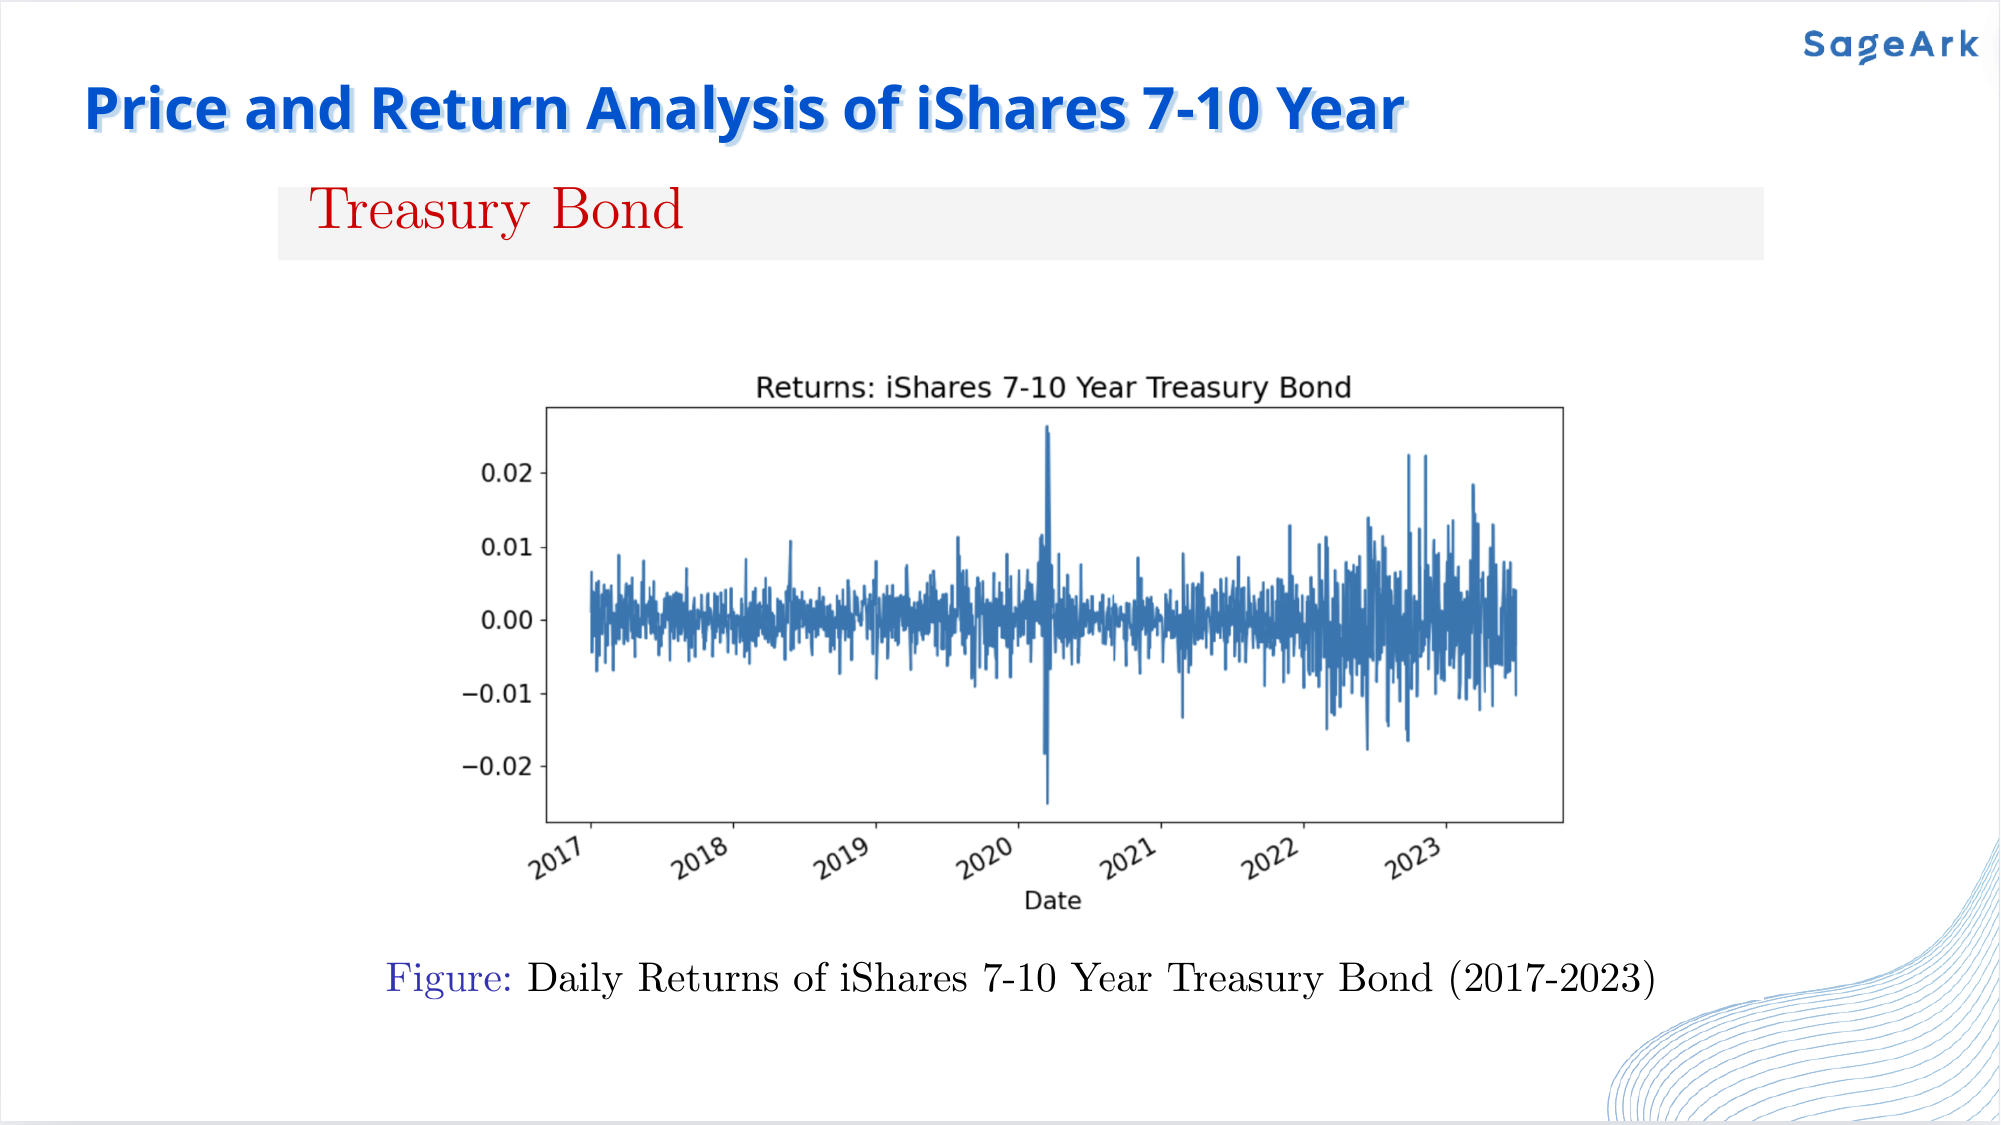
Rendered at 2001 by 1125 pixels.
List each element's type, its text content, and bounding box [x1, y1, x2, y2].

title Price and Return Analysis of iShares 7-10 Year [68, 51, 1794, 170]
picture [0, 0, 2001, 1125]
